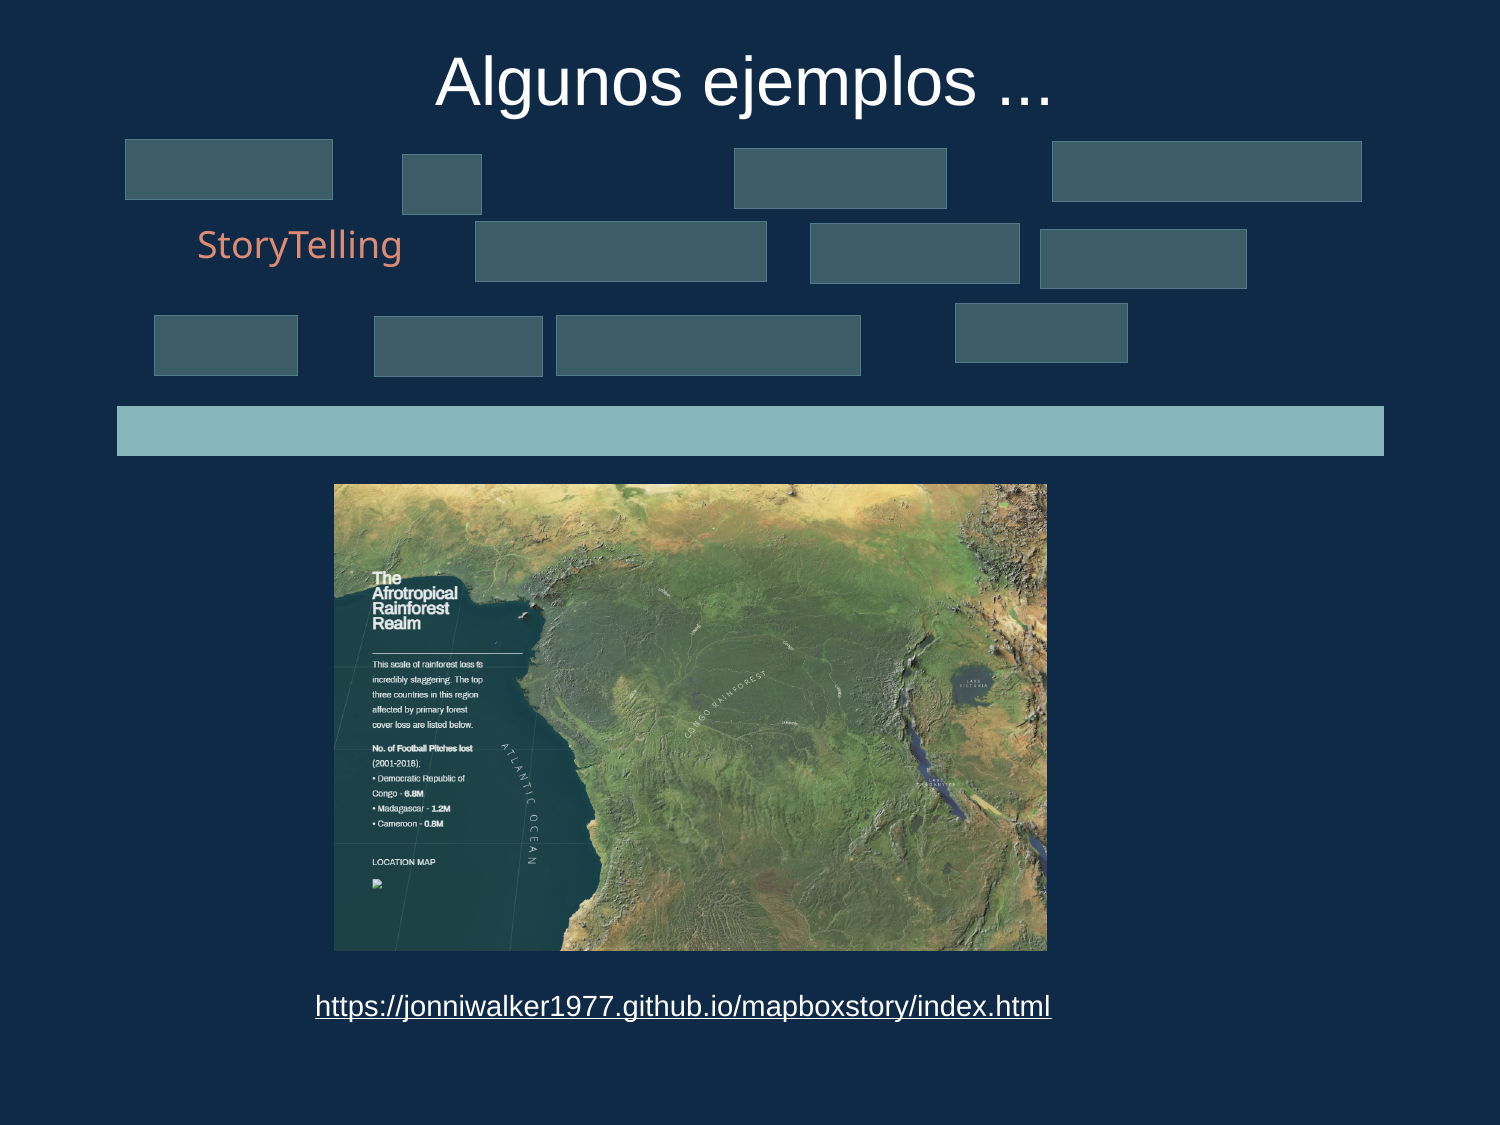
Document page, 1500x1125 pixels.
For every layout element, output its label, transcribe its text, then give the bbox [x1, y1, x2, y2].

text_box Routing [374, 316, 543, 377]
text_box https://jonniwalker1977.github.io/mapboxstory/index.html [300, 979, 1151, 1030]
text_box Temáticos [125, 139, 333, 200]
text_box Históricos [1040, 229, 1247, 289]
text_box Comparadores [475, 221, 767, 282]
text_box [116, 405, 1385, 456]
text_box Algunos ejemplos ... [111, 30, 1379, 125]
text_box StoryTelling [182, 214, 419, 274]
picture [334, 484, 1047, 951]
text_box Geocodificación [1052, 141, 1362, 202]
text_box Administrativos [556, 315, 861, 376]
text_box 3D [402, 154, 482, 215]
text_box Predicción [734, 148, 947, 209]
text_box HeatMaps [810, 223, 1020, 284]
text_box Clusters [955, 303, 1128, 363]
text_box Mallas [154, 315, 298, 376]
